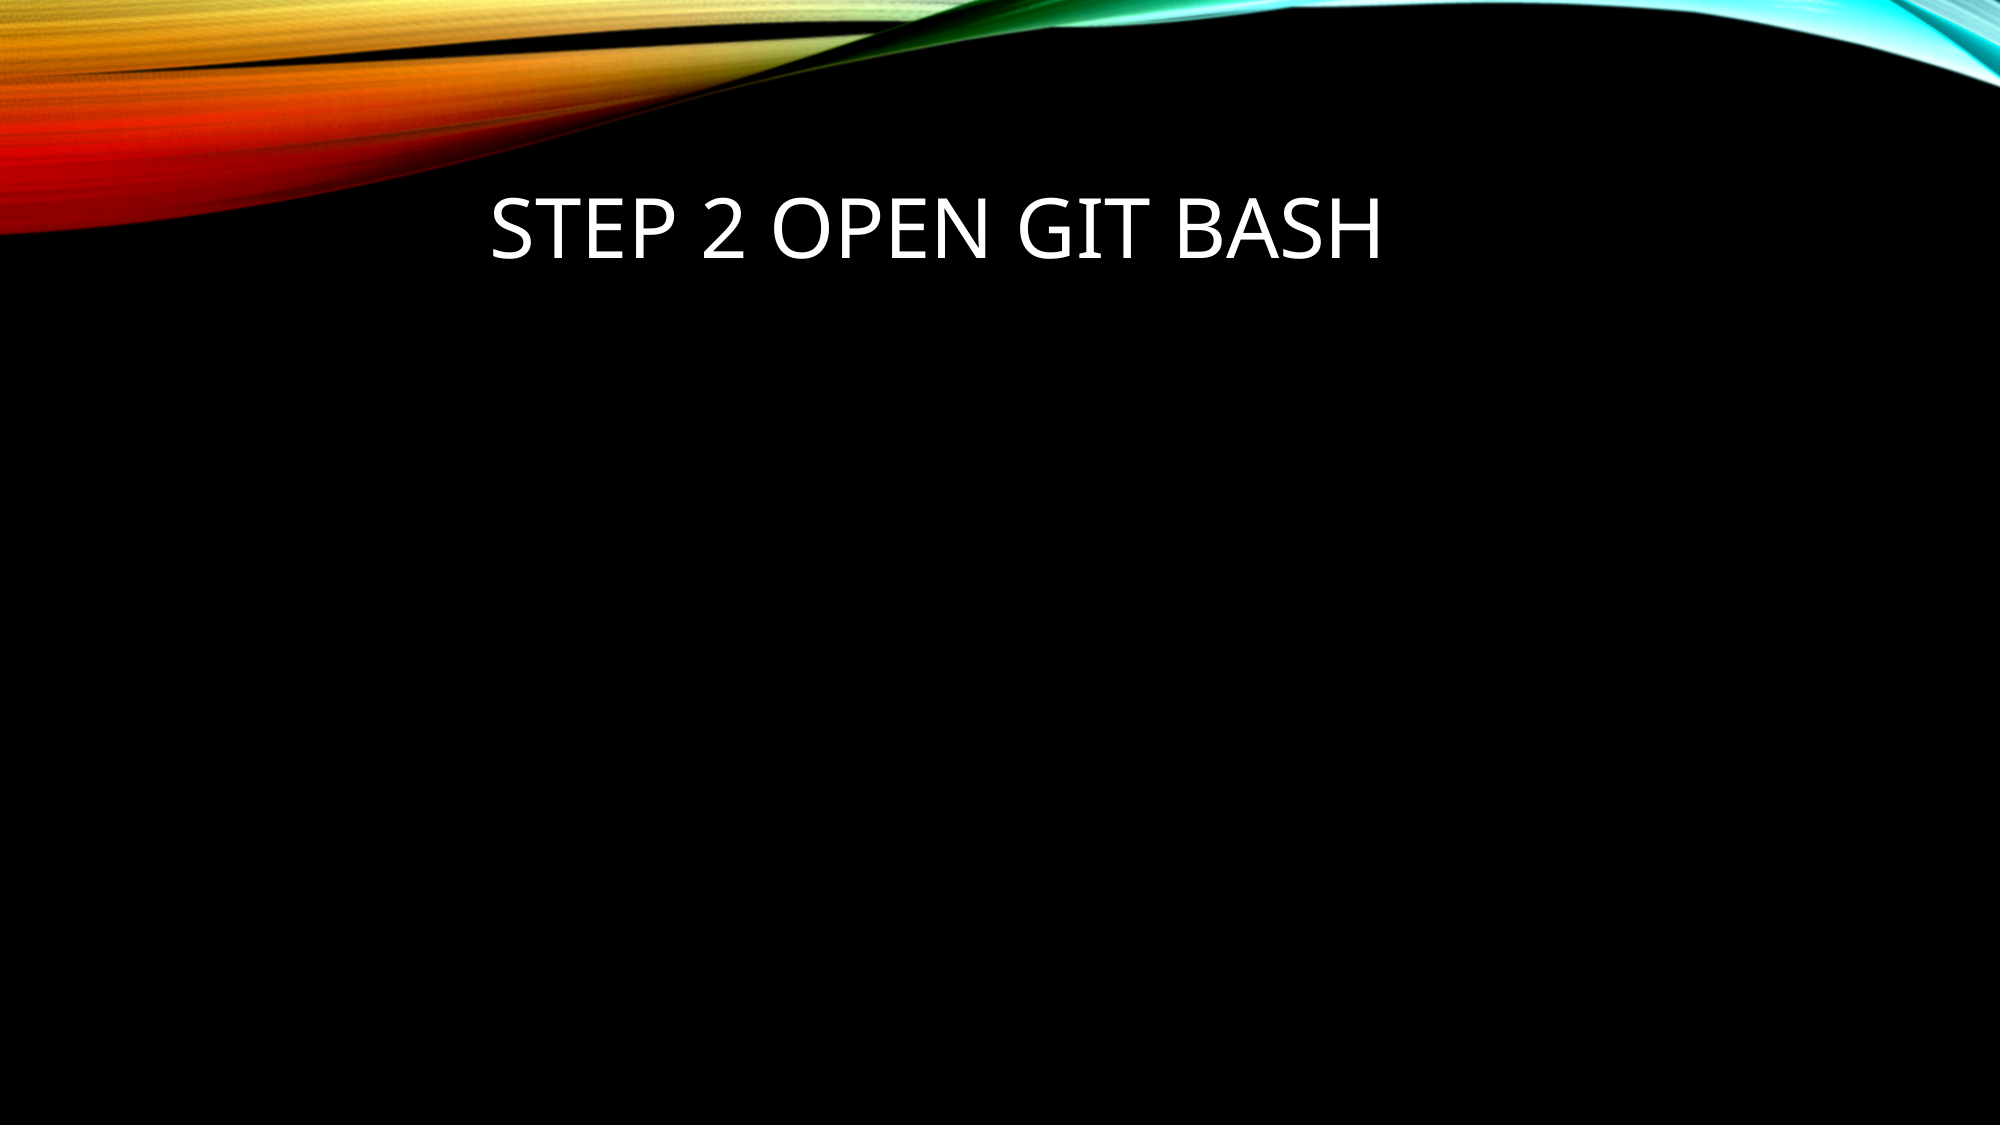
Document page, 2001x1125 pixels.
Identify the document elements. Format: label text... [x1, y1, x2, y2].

title STEP 2 Open git bash [474, 125, 1888, 338]
picture [0, 0, 2000, 237]
